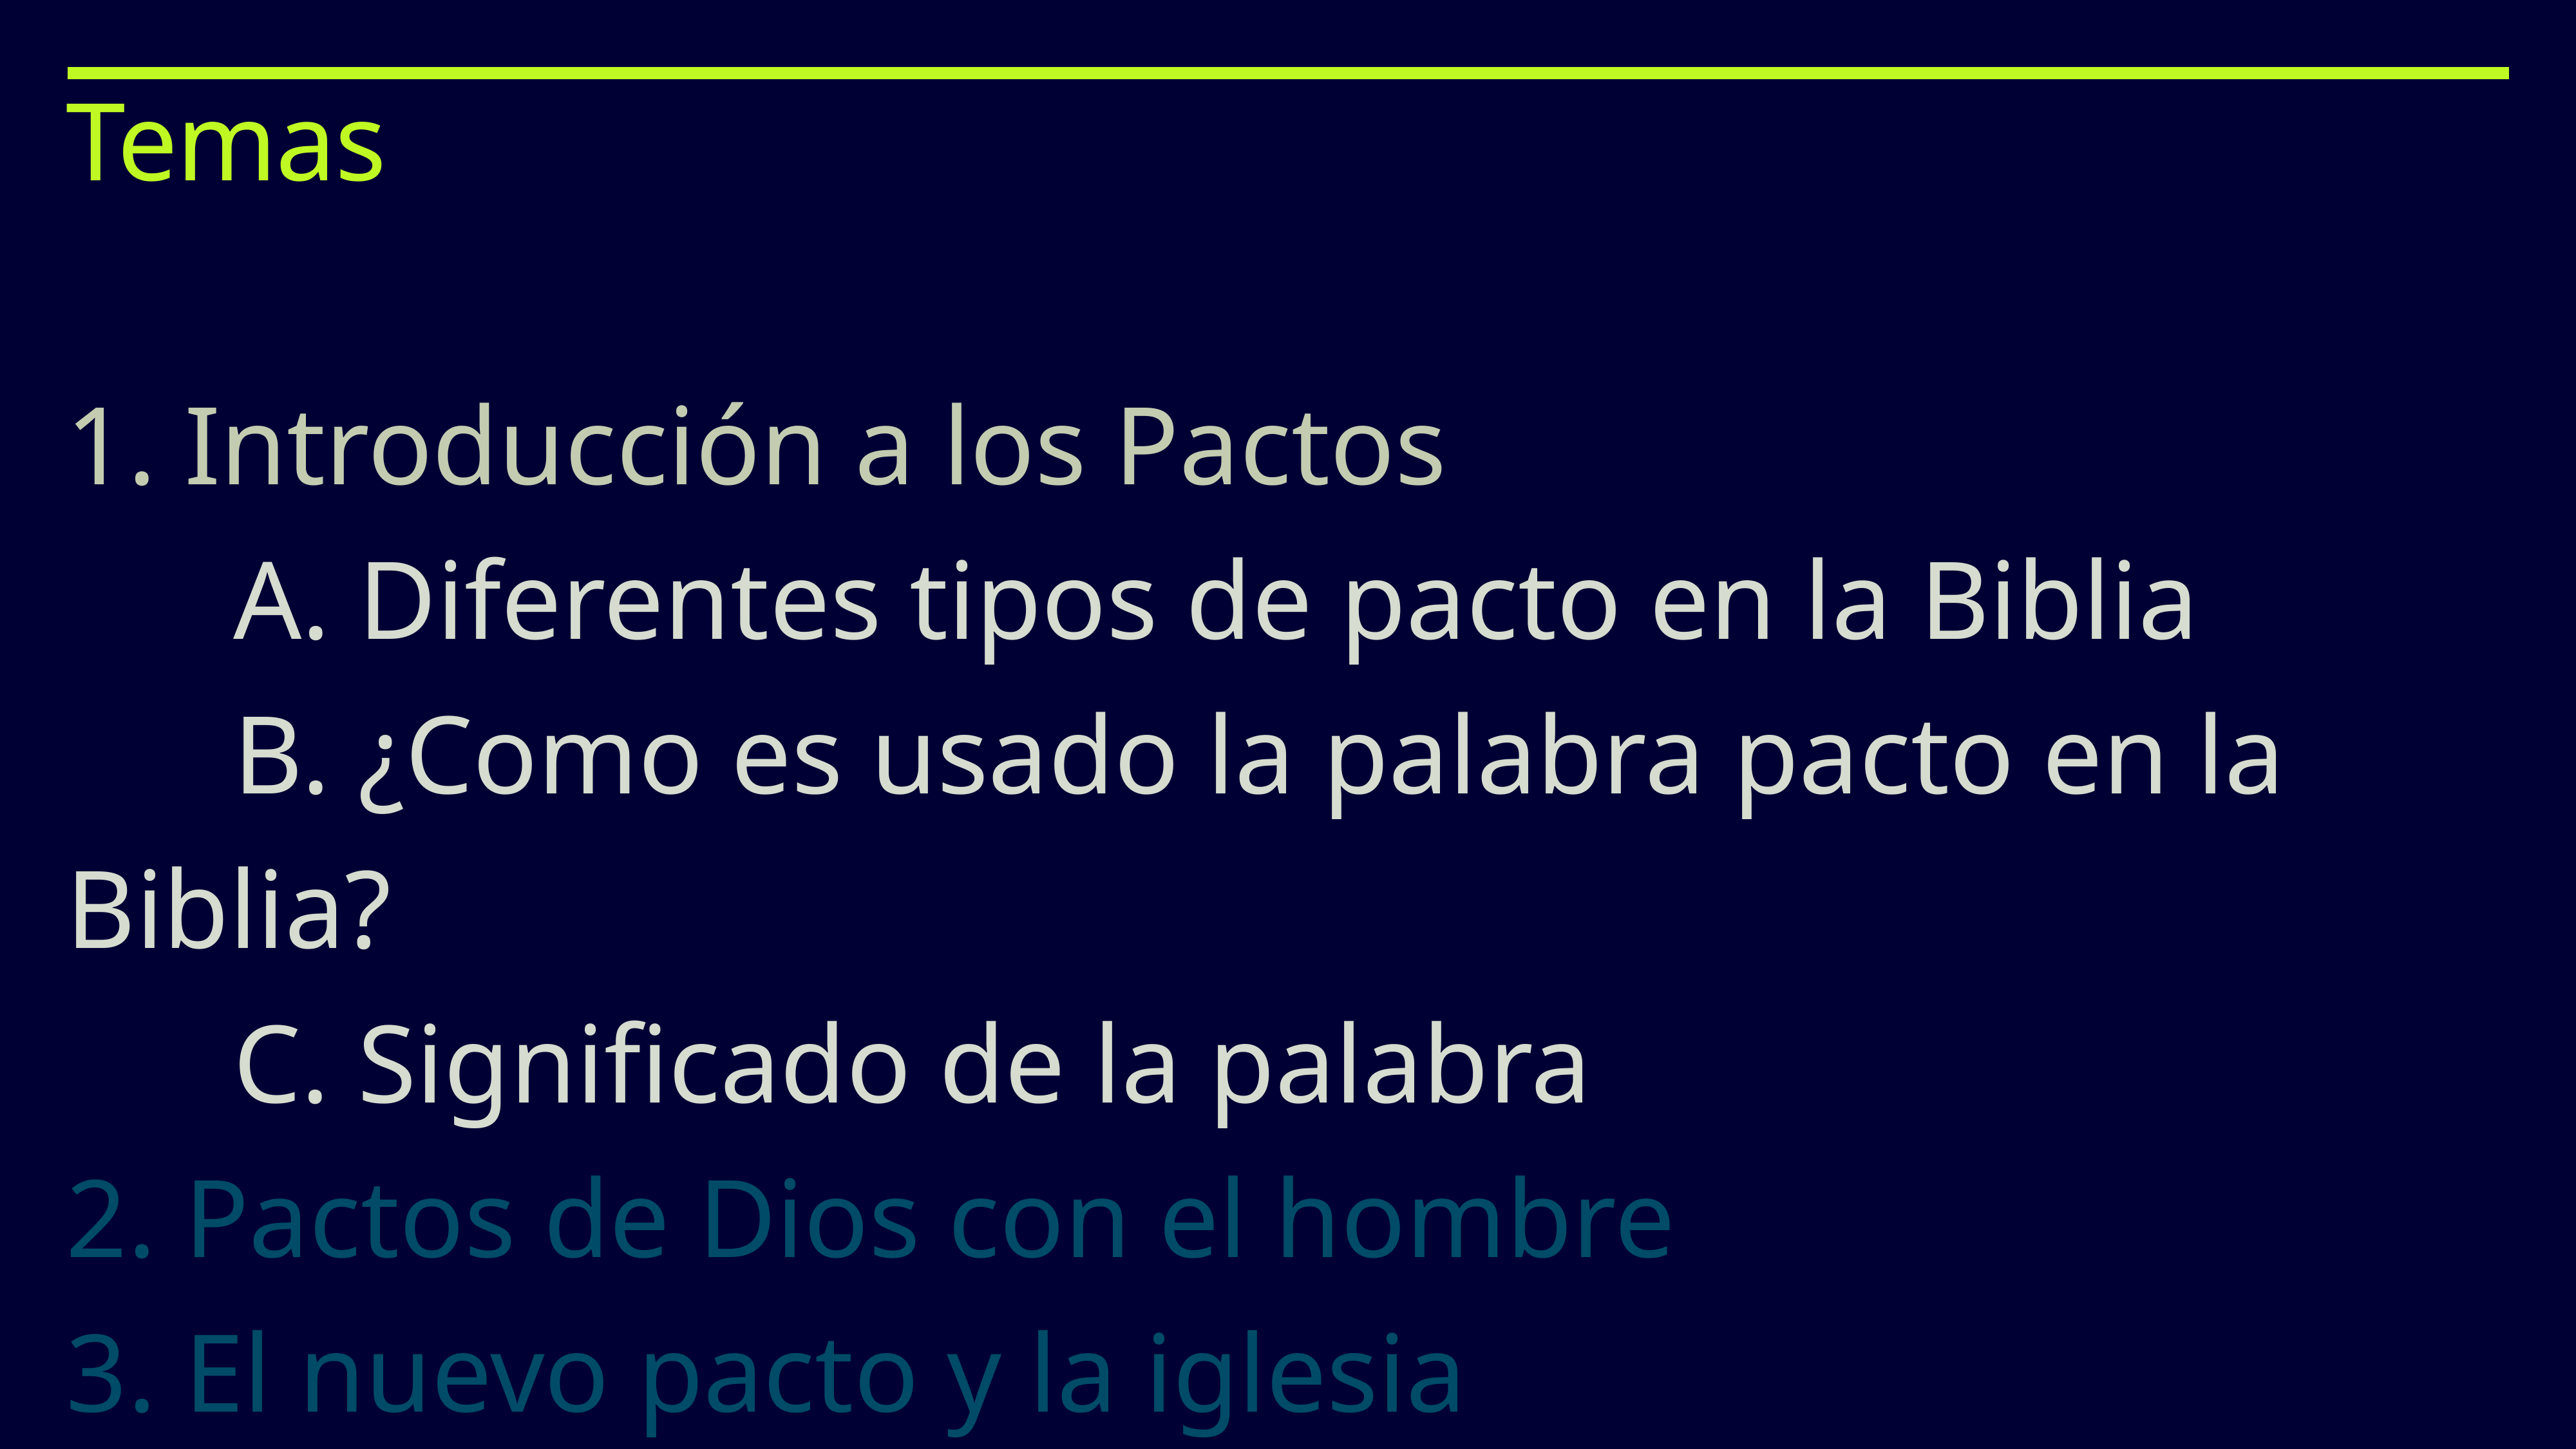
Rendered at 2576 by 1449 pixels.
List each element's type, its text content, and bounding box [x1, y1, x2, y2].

list 1. Introducción a los Pactos A. Diferentes tipos de pacto en la Biblia B. ¿Como es usado la palabra pacto en la Biblia? C. Significado de la palabra 2. Pactos de Dios con el hombre 3. El nuevo pacto y la iglesia [60, 345, 2517, 1390]
title Temas [60, 92, 2517, 300]
